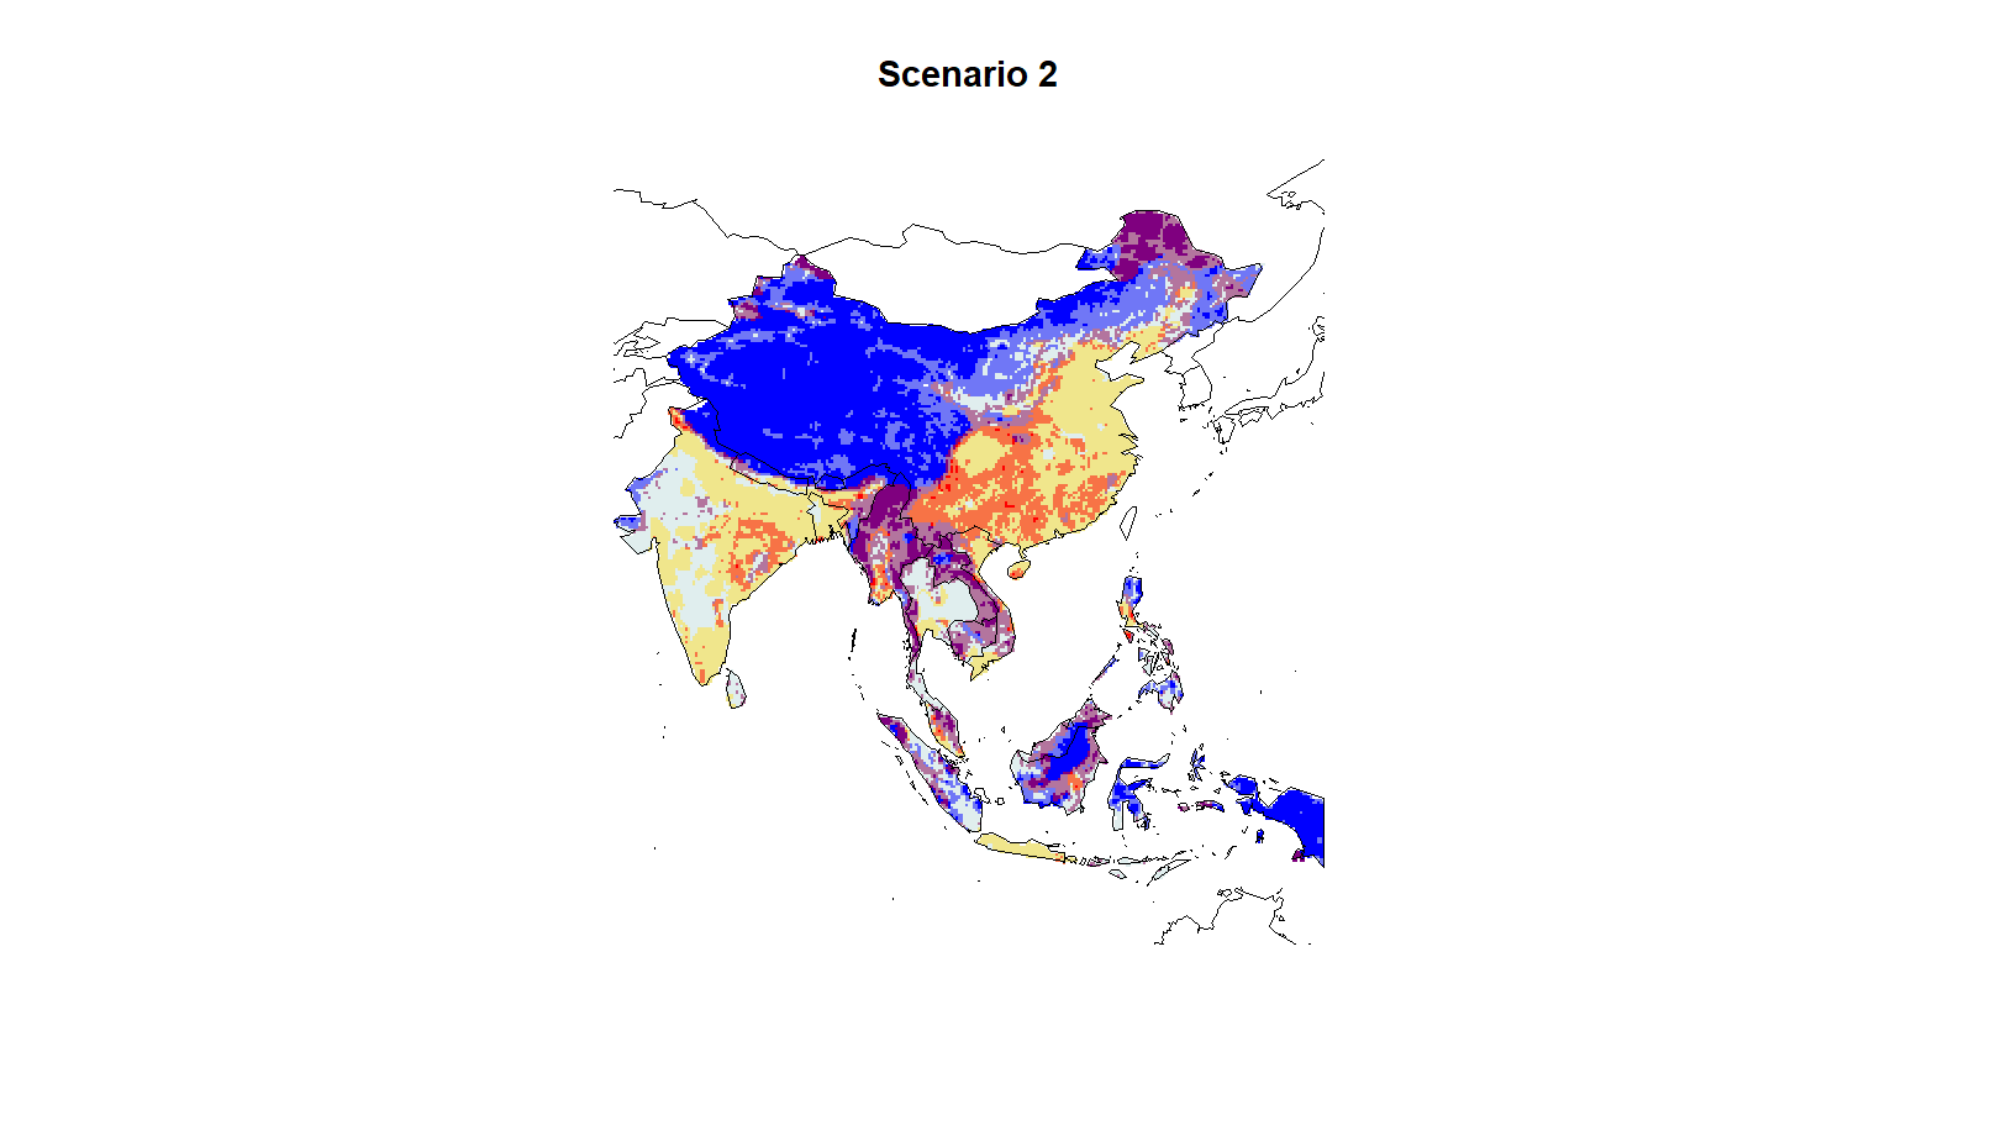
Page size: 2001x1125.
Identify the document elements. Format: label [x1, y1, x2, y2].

picture [468, 0, 1532, 1125]
